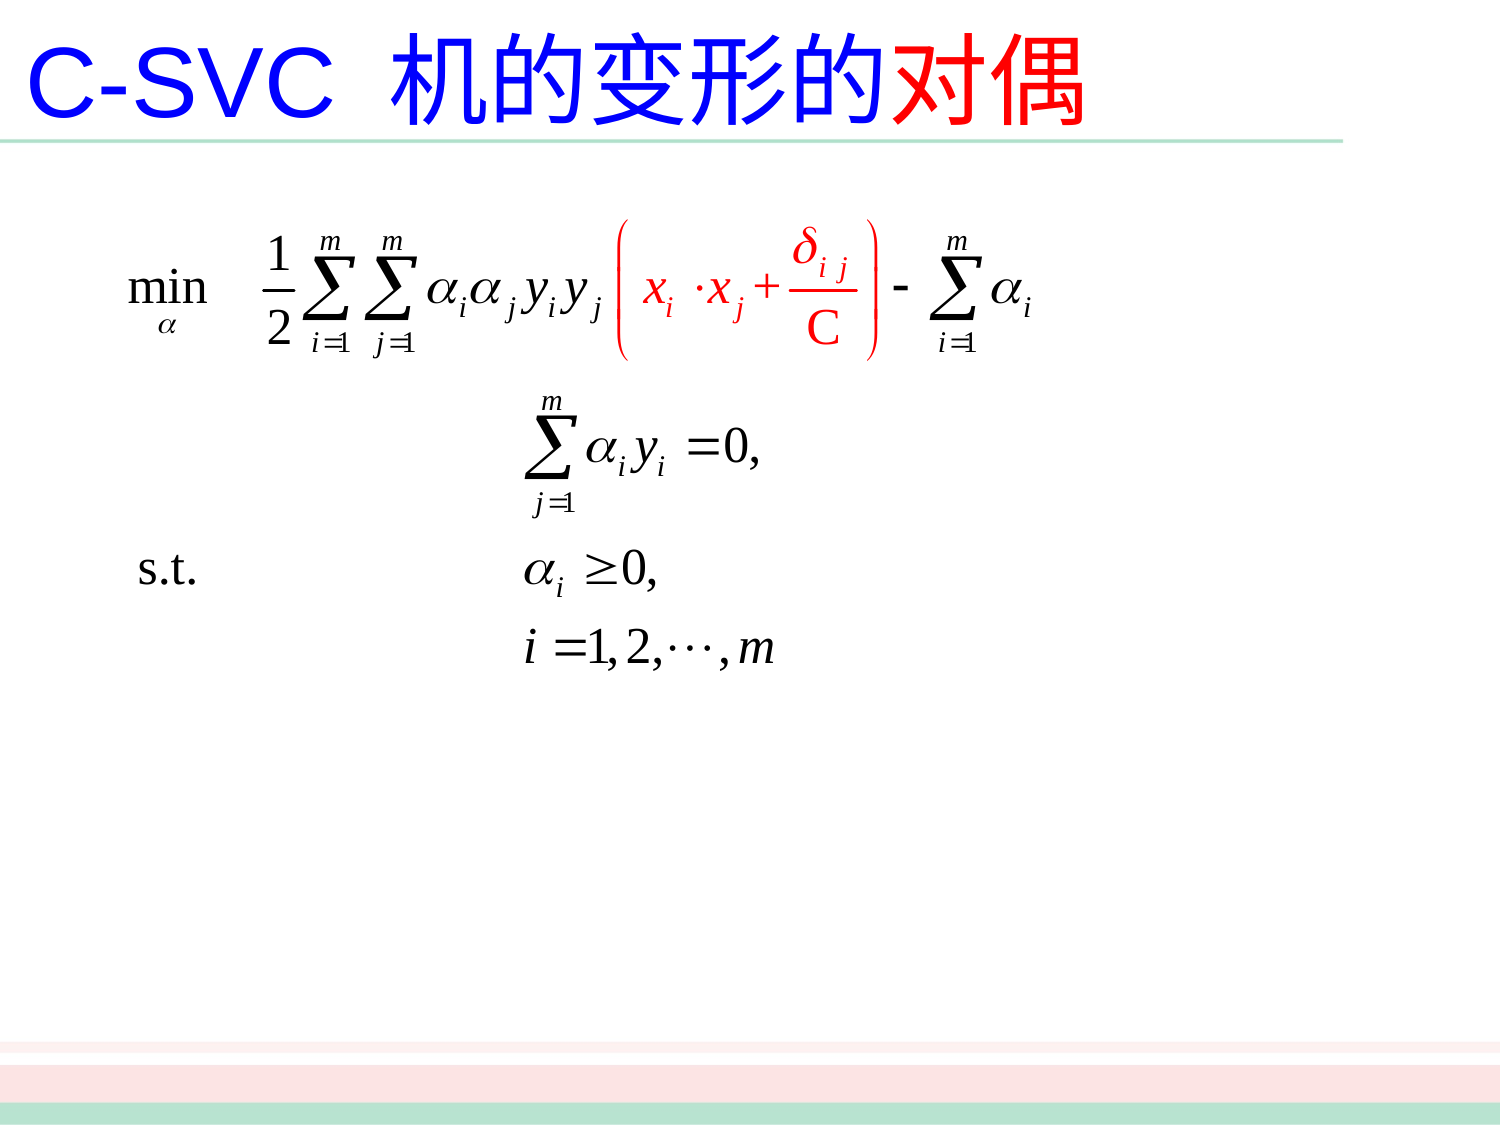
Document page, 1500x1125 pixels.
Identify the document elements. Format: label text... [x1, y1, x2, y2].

text_box C-SVC 机的变形的对偶 [11, 10, 1136, 145]
picture [0, 0, 1500, 1125]
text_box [115, 209, 1047, 686]
